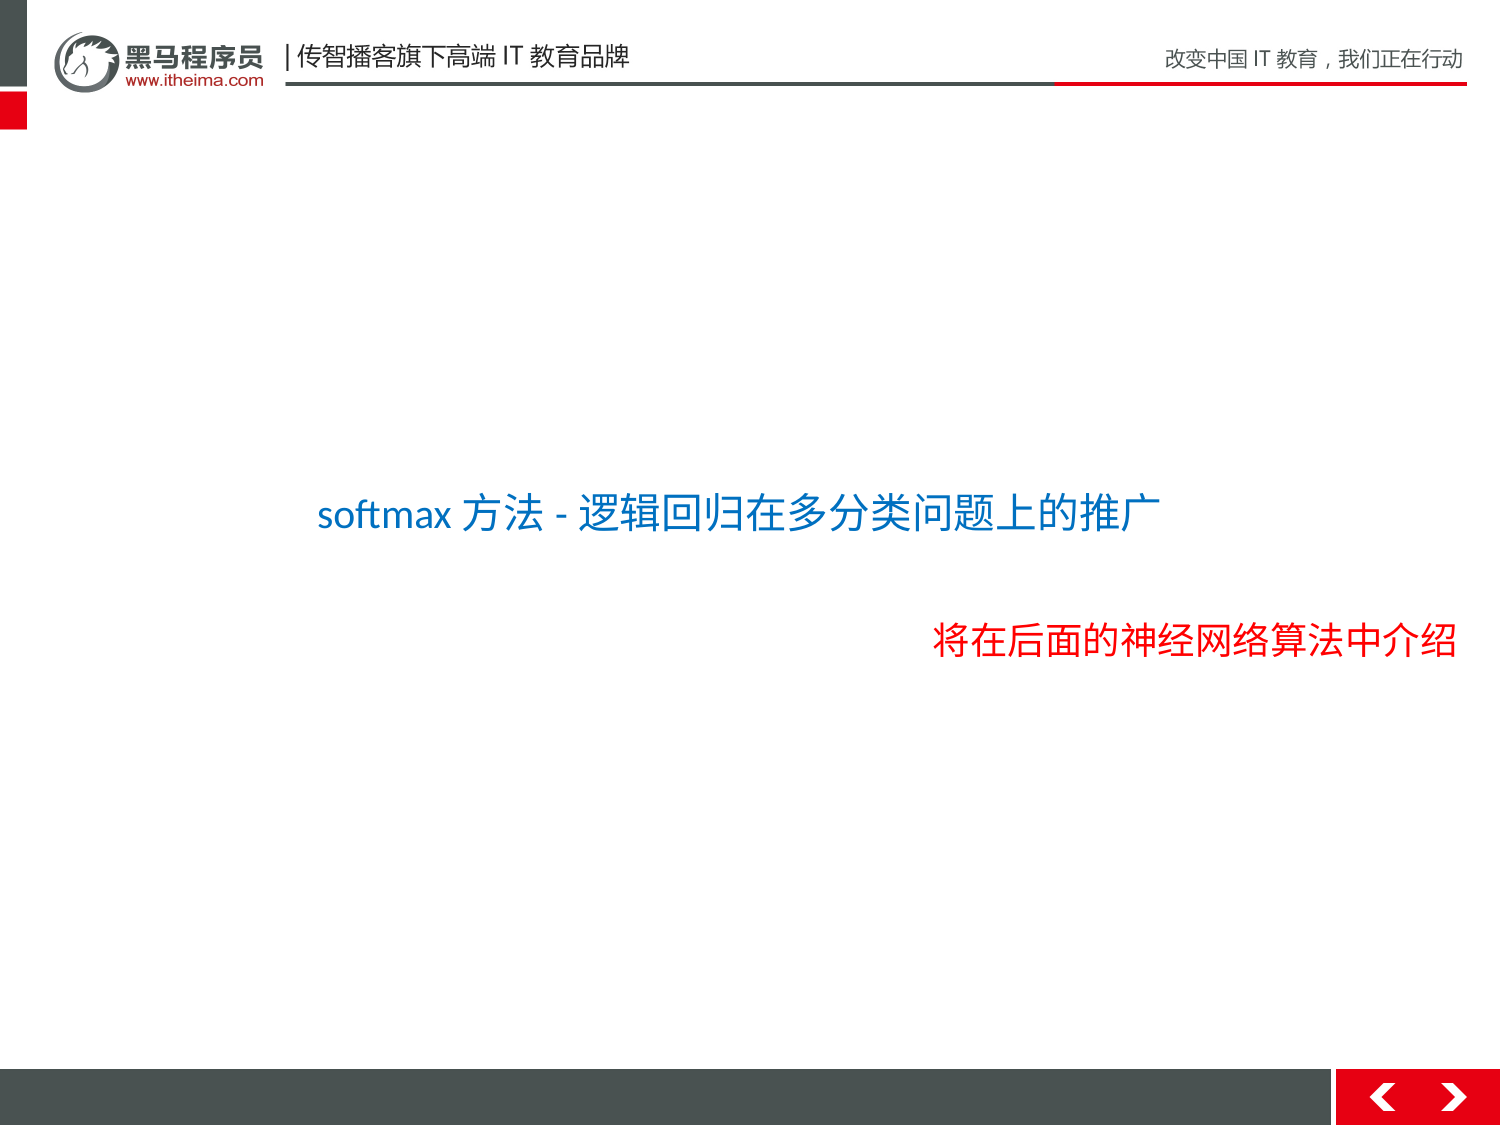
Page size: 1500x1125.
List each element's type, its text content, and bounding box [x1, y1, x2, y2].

text_box 将在后面的神经网络算法中介绍 [918, 609, 1473, 670]
picture [0, 0, 1500, 1125]
text_box softmax方法-逻辑回归在多分类问题上的推广 [302, 479, 1178, 545]
